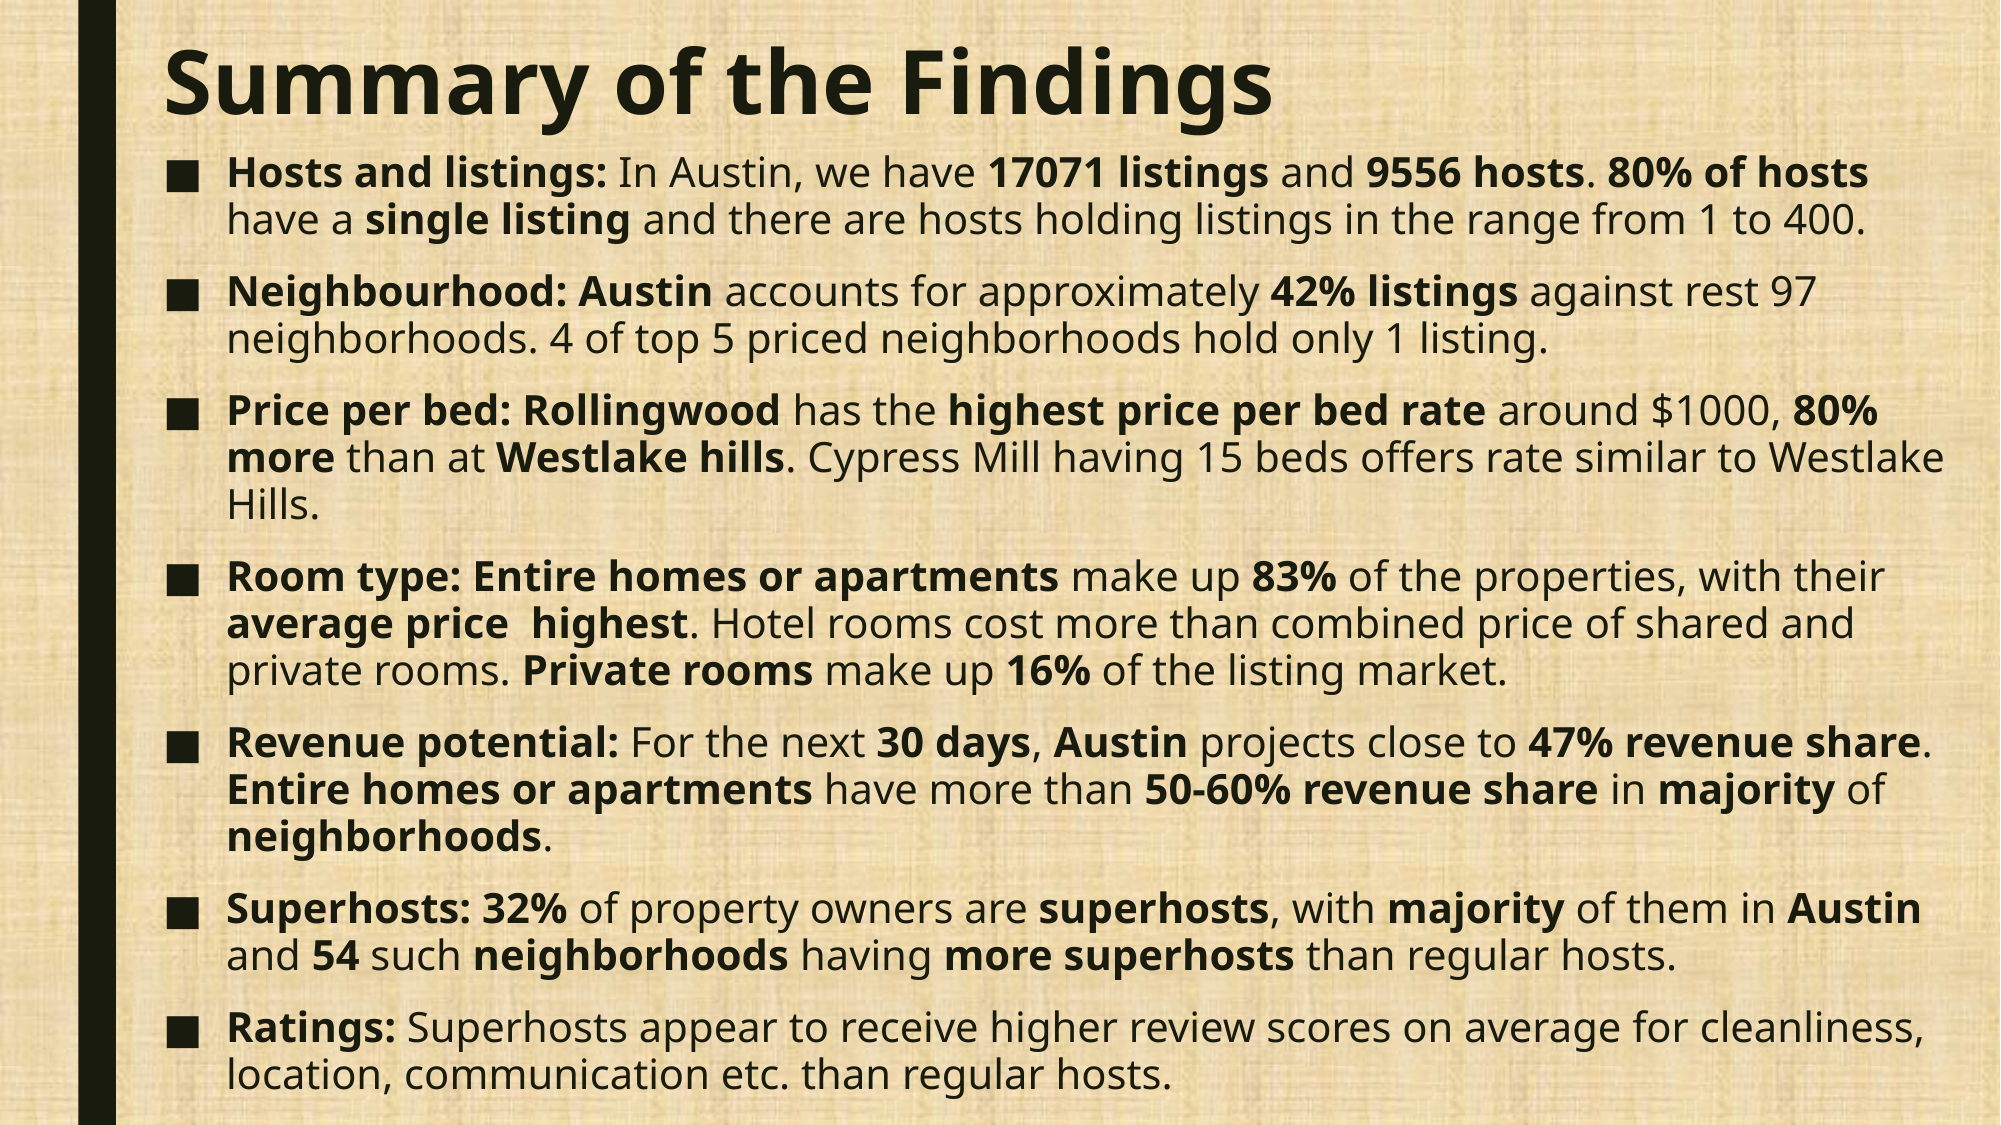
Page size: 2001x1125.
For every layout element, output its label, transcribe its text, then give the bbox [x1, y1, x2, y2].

list Hosts and listings: In Austin, we have 17071 listings and 9556 hosts. 80% of hosts have a single listing and there are hosts holding listings in the range from 1 to 400. Neighbourhood: Austin accounts for approximately 42% listings against rest 97 neighborhoods. 4 of top 5 priced neighborhoods hold only 1 listing. Price per bed: Rollingwood has the highest price per bed rate around $1000, 80% more than at Westlake hills. Cypress Mill having 15 beds offers rate similar to Westlake Hills. Room type: Entire homes or apartments make up 83% of the properties, with their average price highest. Hotel rooms cost more than combined price of shared and private rooms. Private rooms make up 16% of the listing market. Revenue potential: For the next 30 days, Austin projects close to 47% revenue share. Entire homes or apartments have more than 50-60% revenue share in majority of neighborhoods. Superhosts: 32% of property owners are superhosts, with majority of them in Austin and 54 such neighborhoods having more superhosts than regular hosts. Ratings: Superhosts appear to receive higher review scores on average for cleanliness, location, communication etc. than regular hosts. [148, 142, 1964, 1094]
title Summary of the Findings [148, 31, 1800, 142]
